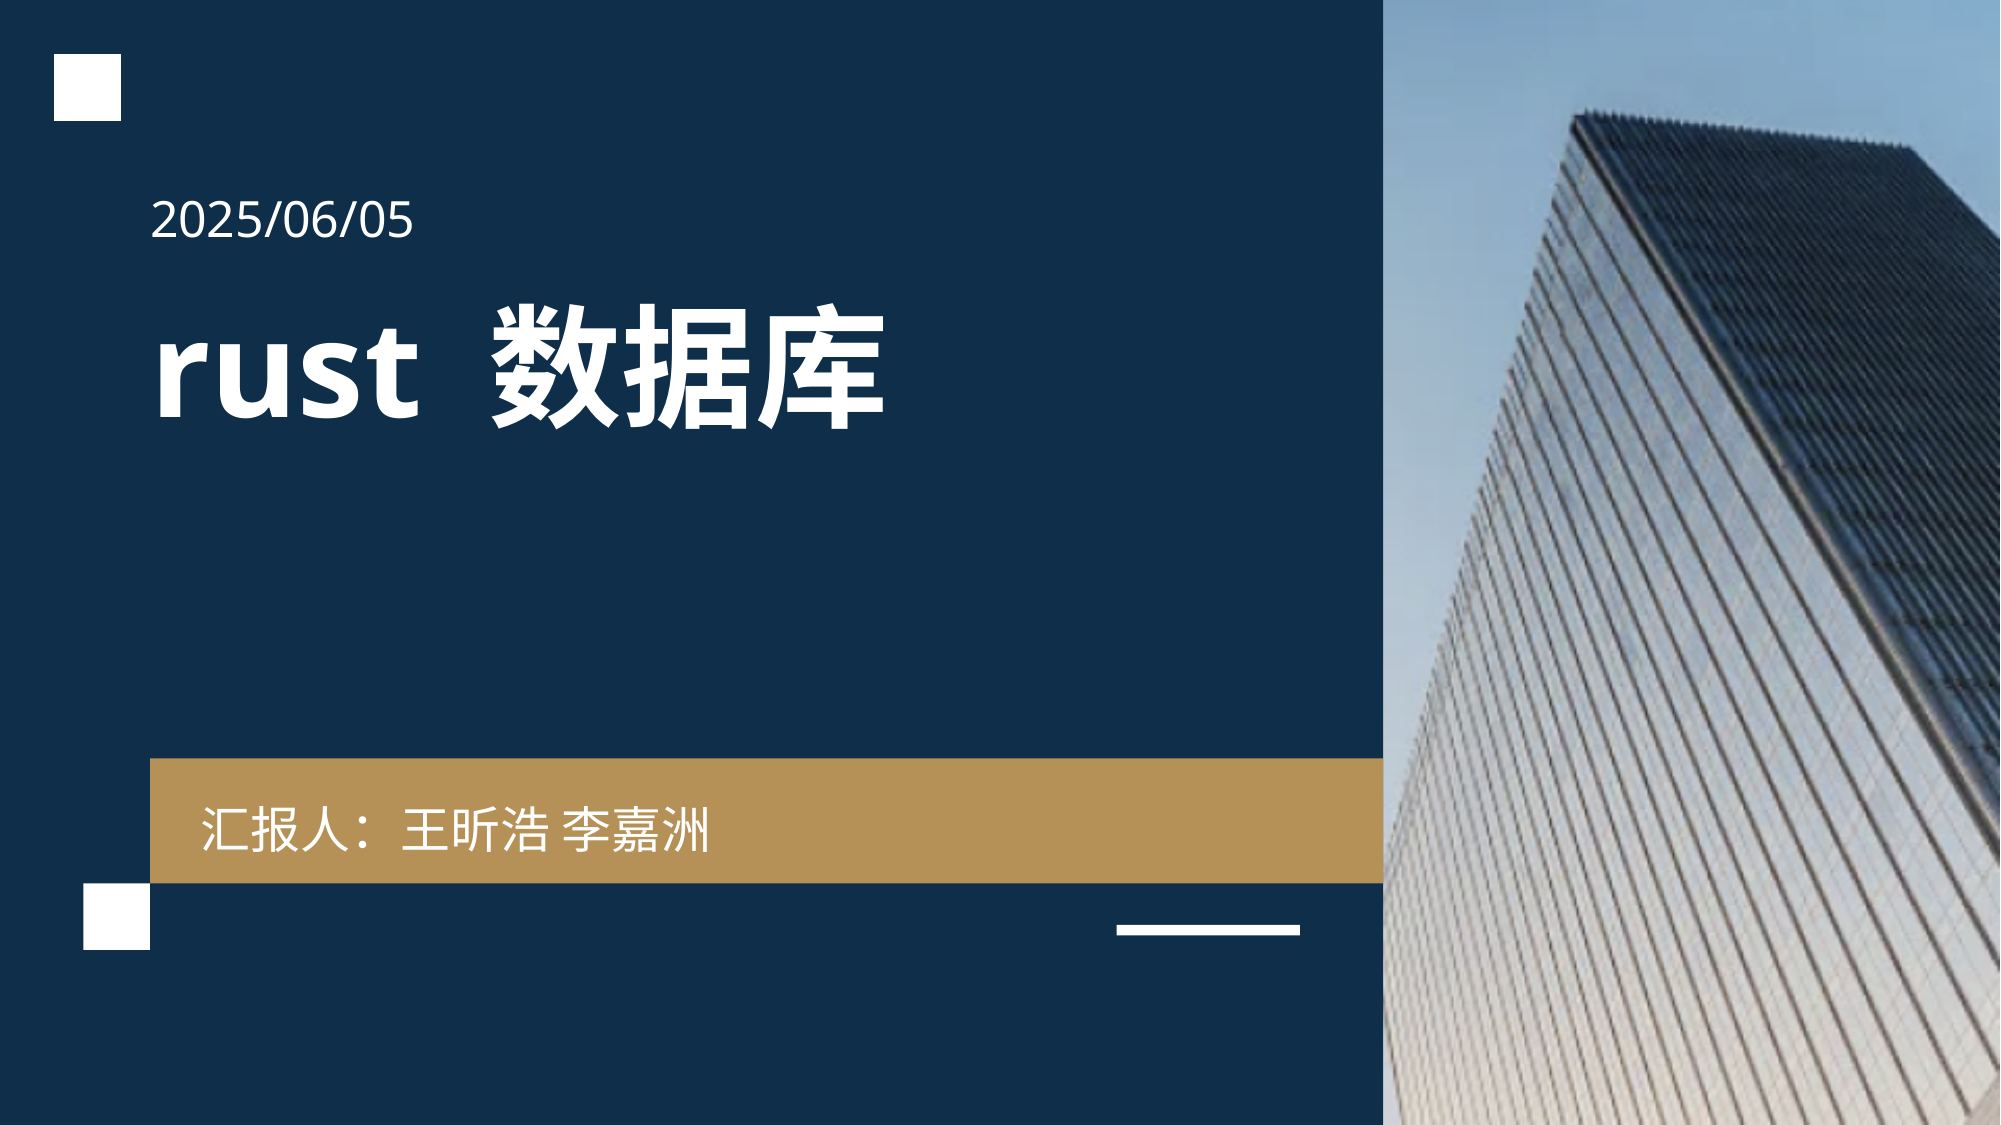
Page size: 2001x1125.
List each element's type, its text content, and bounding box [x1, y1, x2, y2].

list 2025/06/05 [150, 172, 1523, 248]
title rust 数据库 [150, 260, 1267, 628]
list 汇报人：王昕浩 李嘉洲 [200, 783, 1063, 859]
picture [1384, 0, 2000, 1125]
